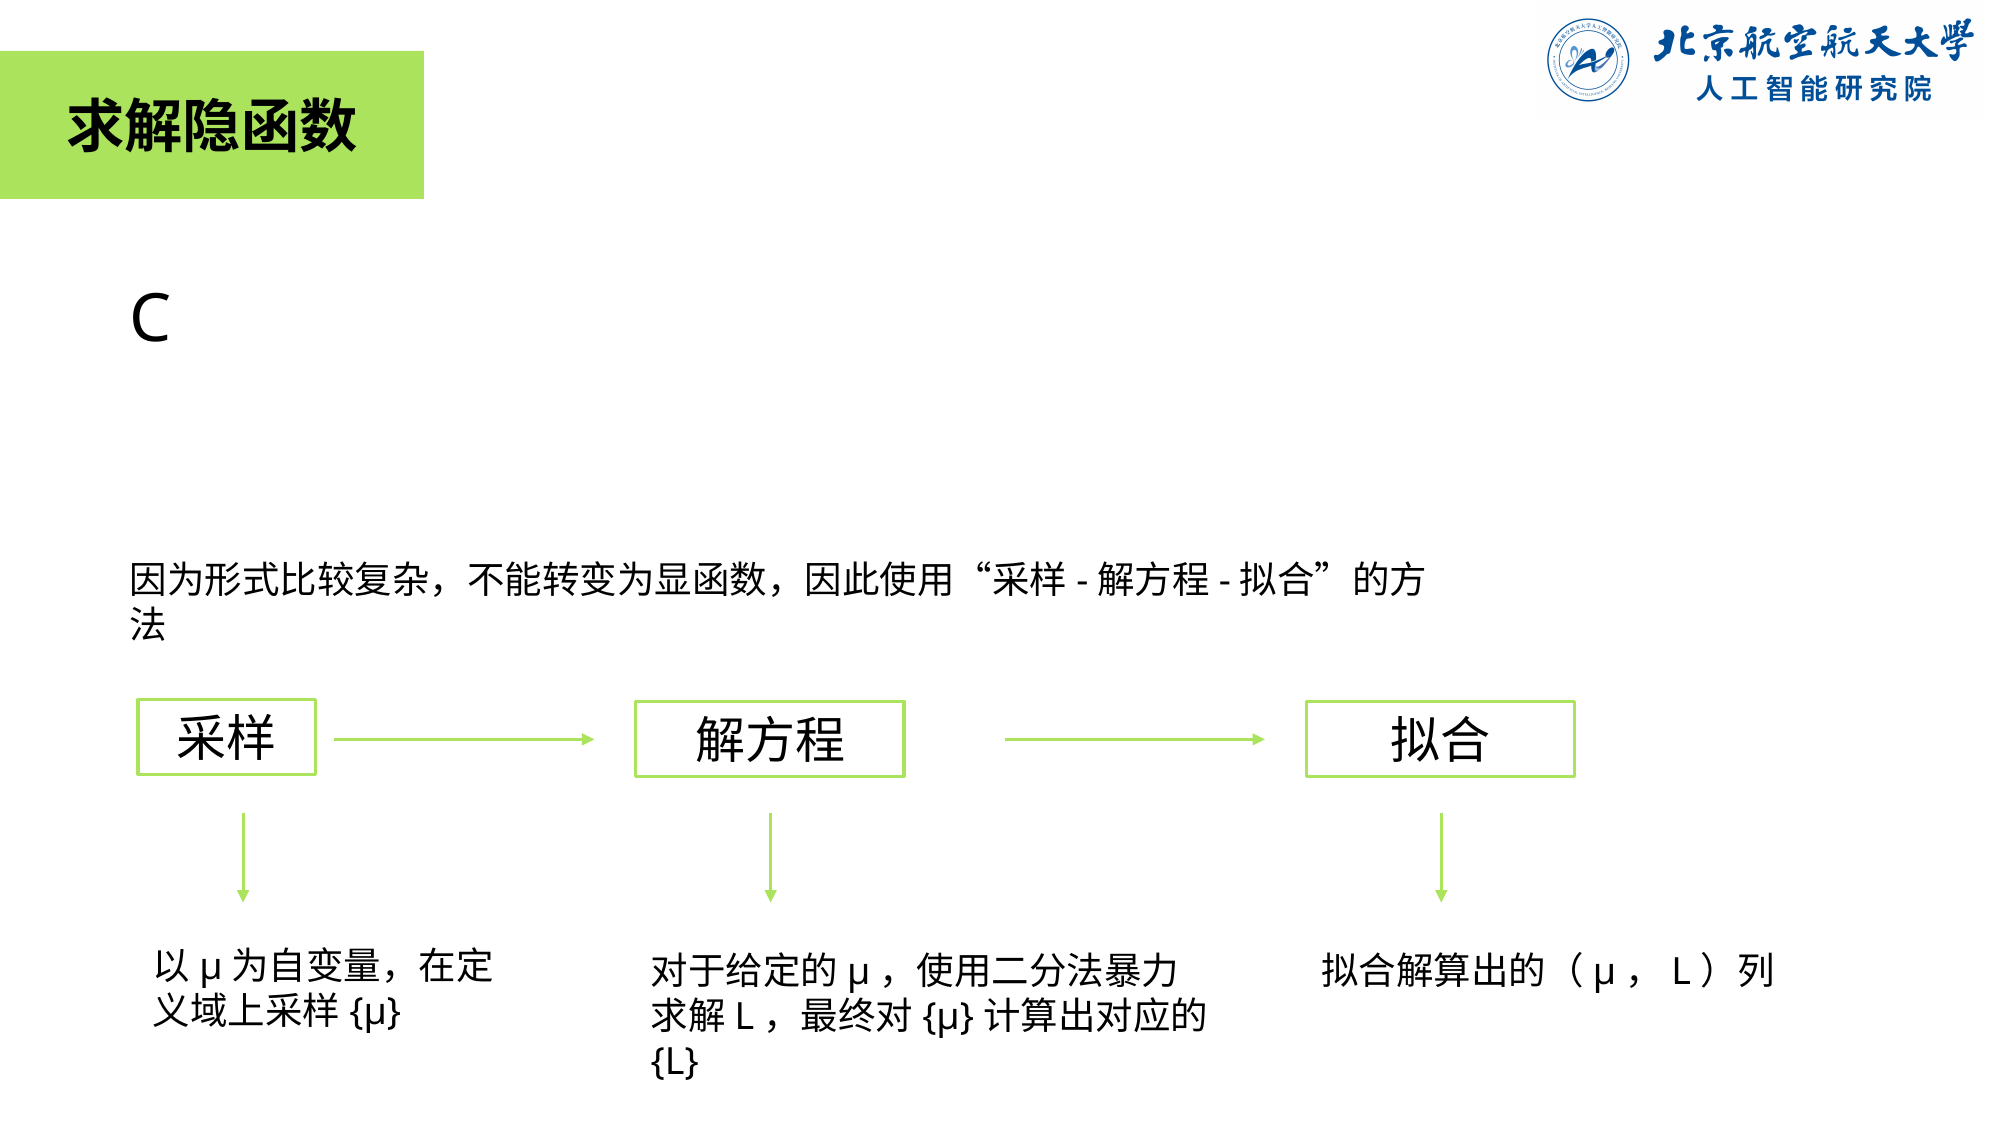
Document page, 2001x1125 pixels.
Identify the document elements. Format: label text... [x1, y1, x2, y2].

text_box 拟合解算出的（μ，L）列 [1306, 939, 1900, 999]
text_box 求解隐函数 [59, 89, 364, 160]
text_box 拟合 [1306, 701, 1575, 777]
picture [1533, 0, 1984, 117]
text_box 对于给定的μ，使用二分法暴力求解L，最终对{μ}计算出对应的{L} [635, 939, 1229, 1089]
text_box 解方程 [635, 701, 905, 777]
text_box 因为形式比较复杂，不能转变为显函数，因此使用“采样-解方程-拟合”的方法 [115, 548, 1470, 654]
text_box 采样 [138, 699, 316, 775]
text_box 以μ为自变量，在定义域上采样{μ} [138, 934, 512, 1039]
text_box [0, 50, 425, 200]
